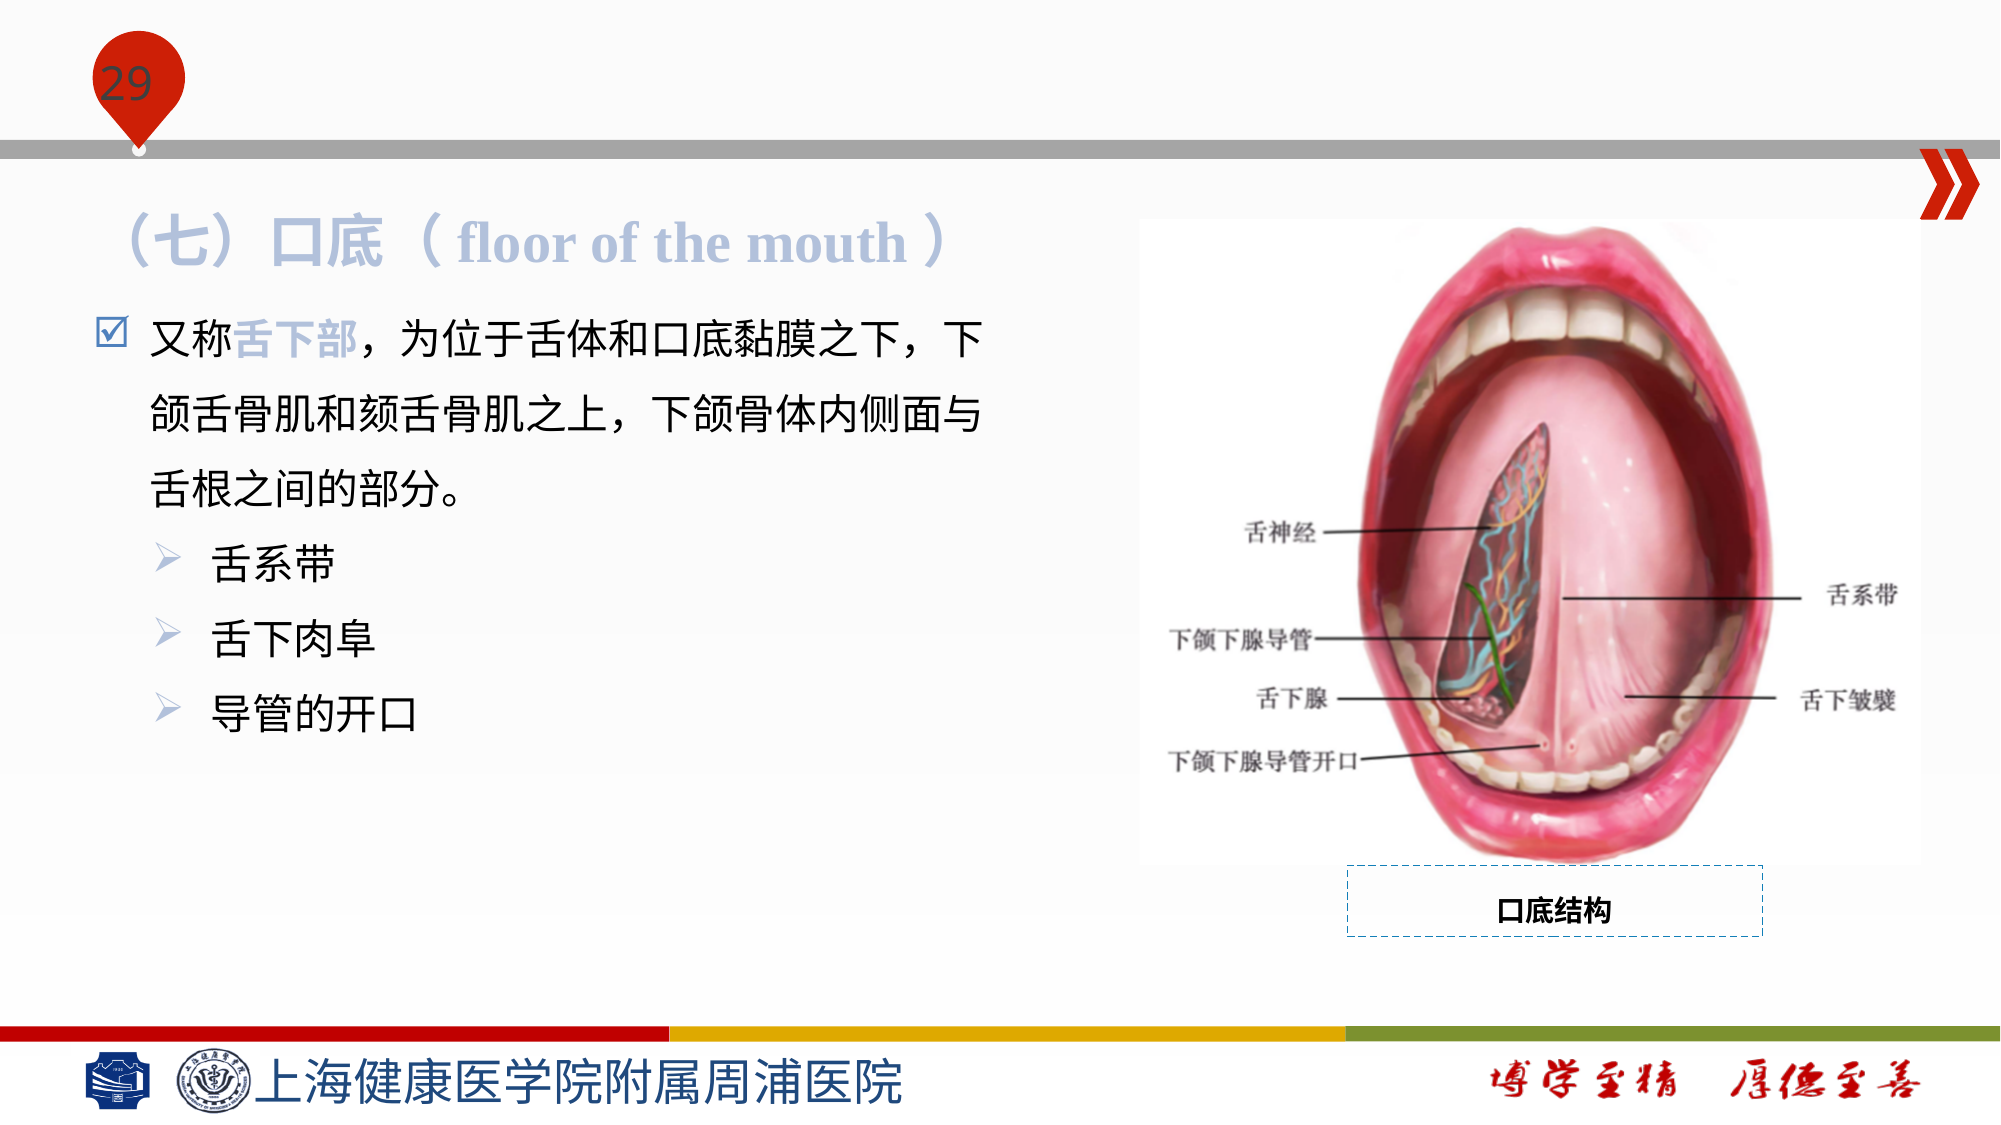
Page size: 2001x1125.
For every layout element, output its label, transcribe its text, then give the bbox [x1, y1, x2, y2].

picture [70, 1042, 260, 1121]
text_box （七）口底（floor of the mouth） [79, 161, 996, 280]
picture [1458, 1043, 1955, 1124]
text_box 又称舌下部，为位于舌体和口底黏膜之下，下颌舌骨肌和颏舌骨肌之上，下颌骨体内侧面与舌根之间的部分。 舌系带 舌下肉阜 导管的开口 [78, 280, 1000, 746]
text_box 口底结构 [1347, 873, 1763, 937]
picture [1139, 218, 1922, 865]
